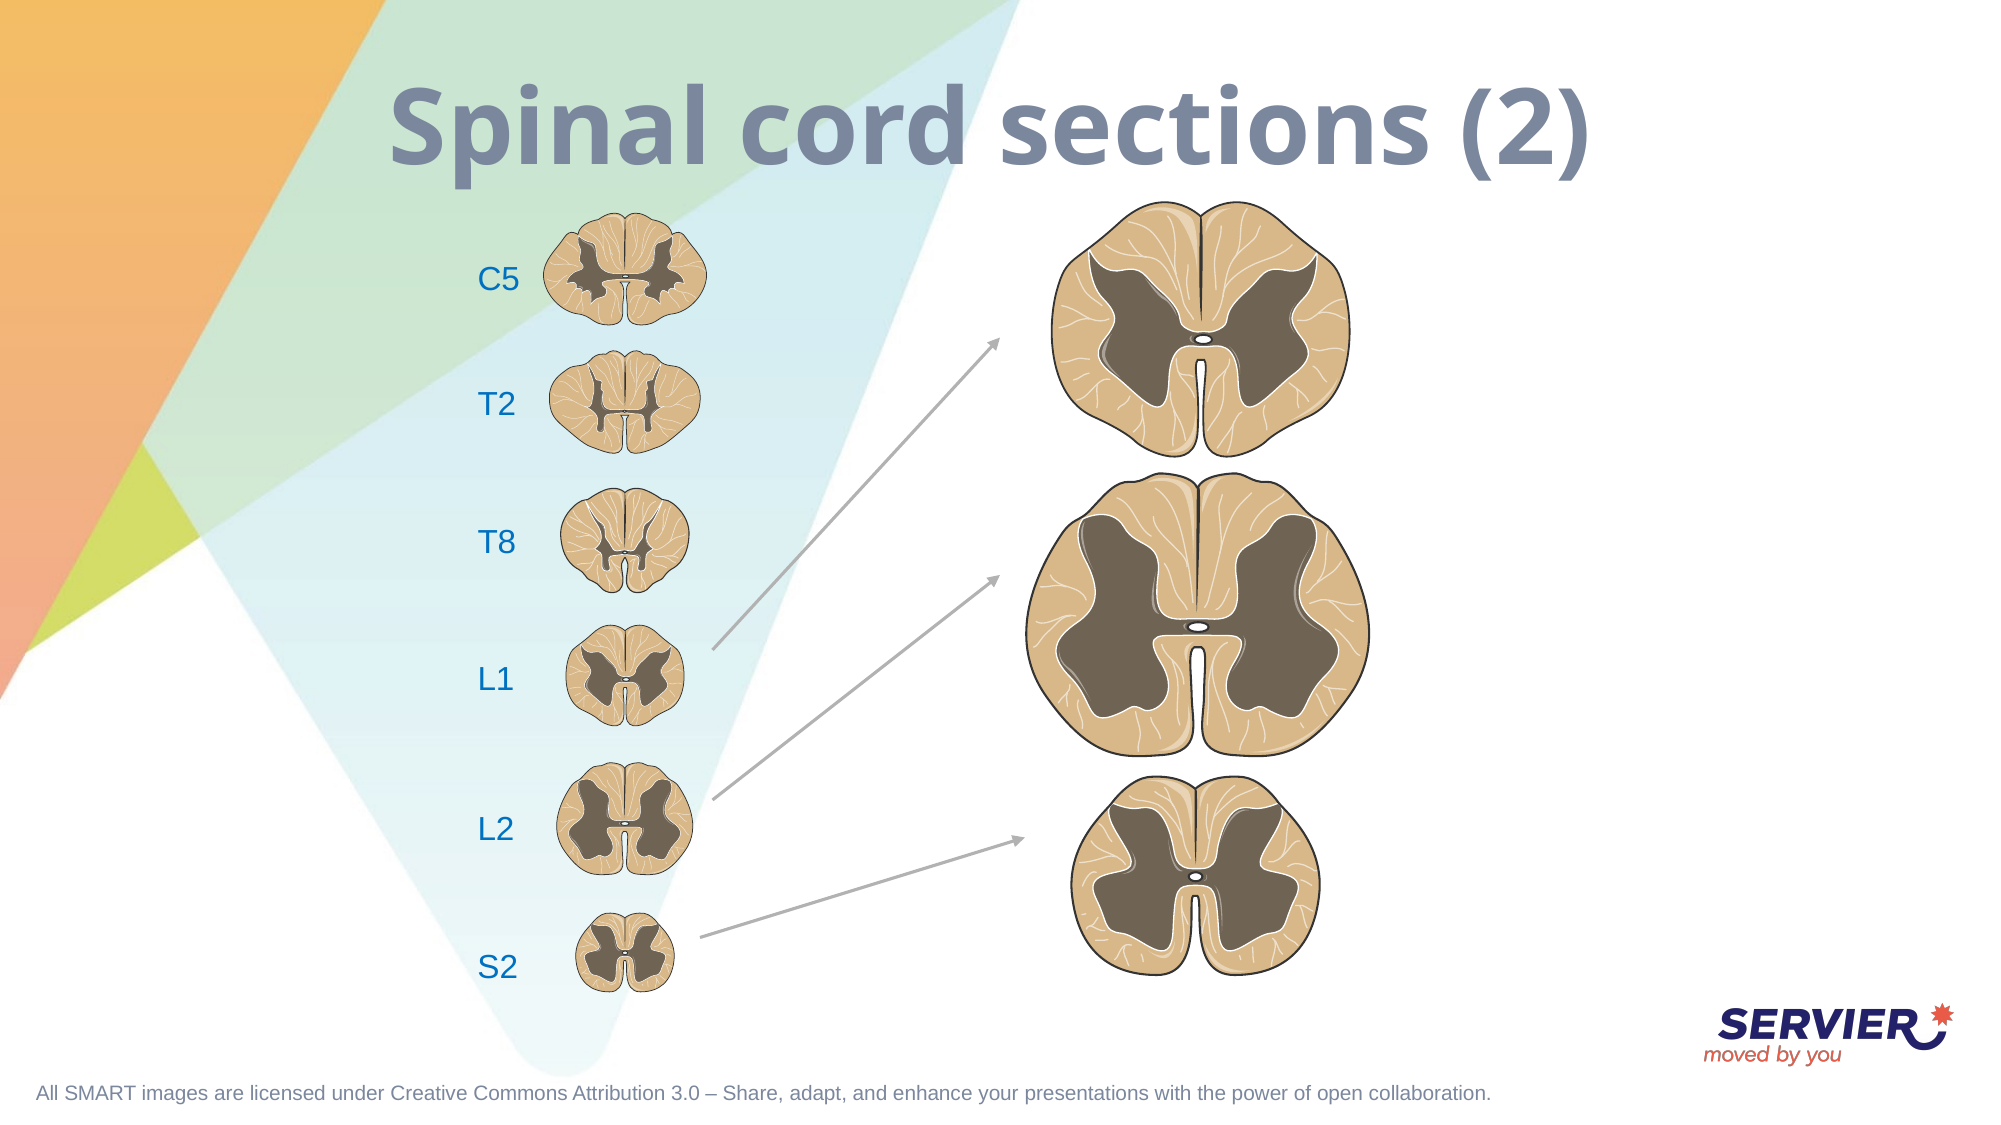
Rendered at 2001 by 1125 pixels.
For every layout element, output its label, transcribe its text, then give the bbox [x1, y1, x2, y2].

text_box [712, 575, 995, 801]
title Spinal cord sections (2) [54, 12, 1926, 232]
text_box L1 [462, 649, 530, 705]
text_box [559, 484, 691, 599]
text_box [563, 616, 687, 734]
text_box T2 [462, 374, 532, 430]
text_box [712, 337, 1000, 651]
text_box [572, 911, 678, 995]
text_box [540, 205, 710, 329]
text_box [1000, 471, 1396, 762]
picture [0, 0, 2001, 1125]
text_box T8 [462, 512, 532, 568]
text_box [699, 835, 1025, 938]
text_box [1064, 773, 1327, 982]
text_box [1046, 180, 1355, 470]
text_box C5 [462, 249, 535, 305]
text_box L2 [462, 799, 530, 855]
text_box S2 [462, 937, 534, 993]
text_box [546, 761, 704, 877]
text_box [548, 344, 701, 462]
